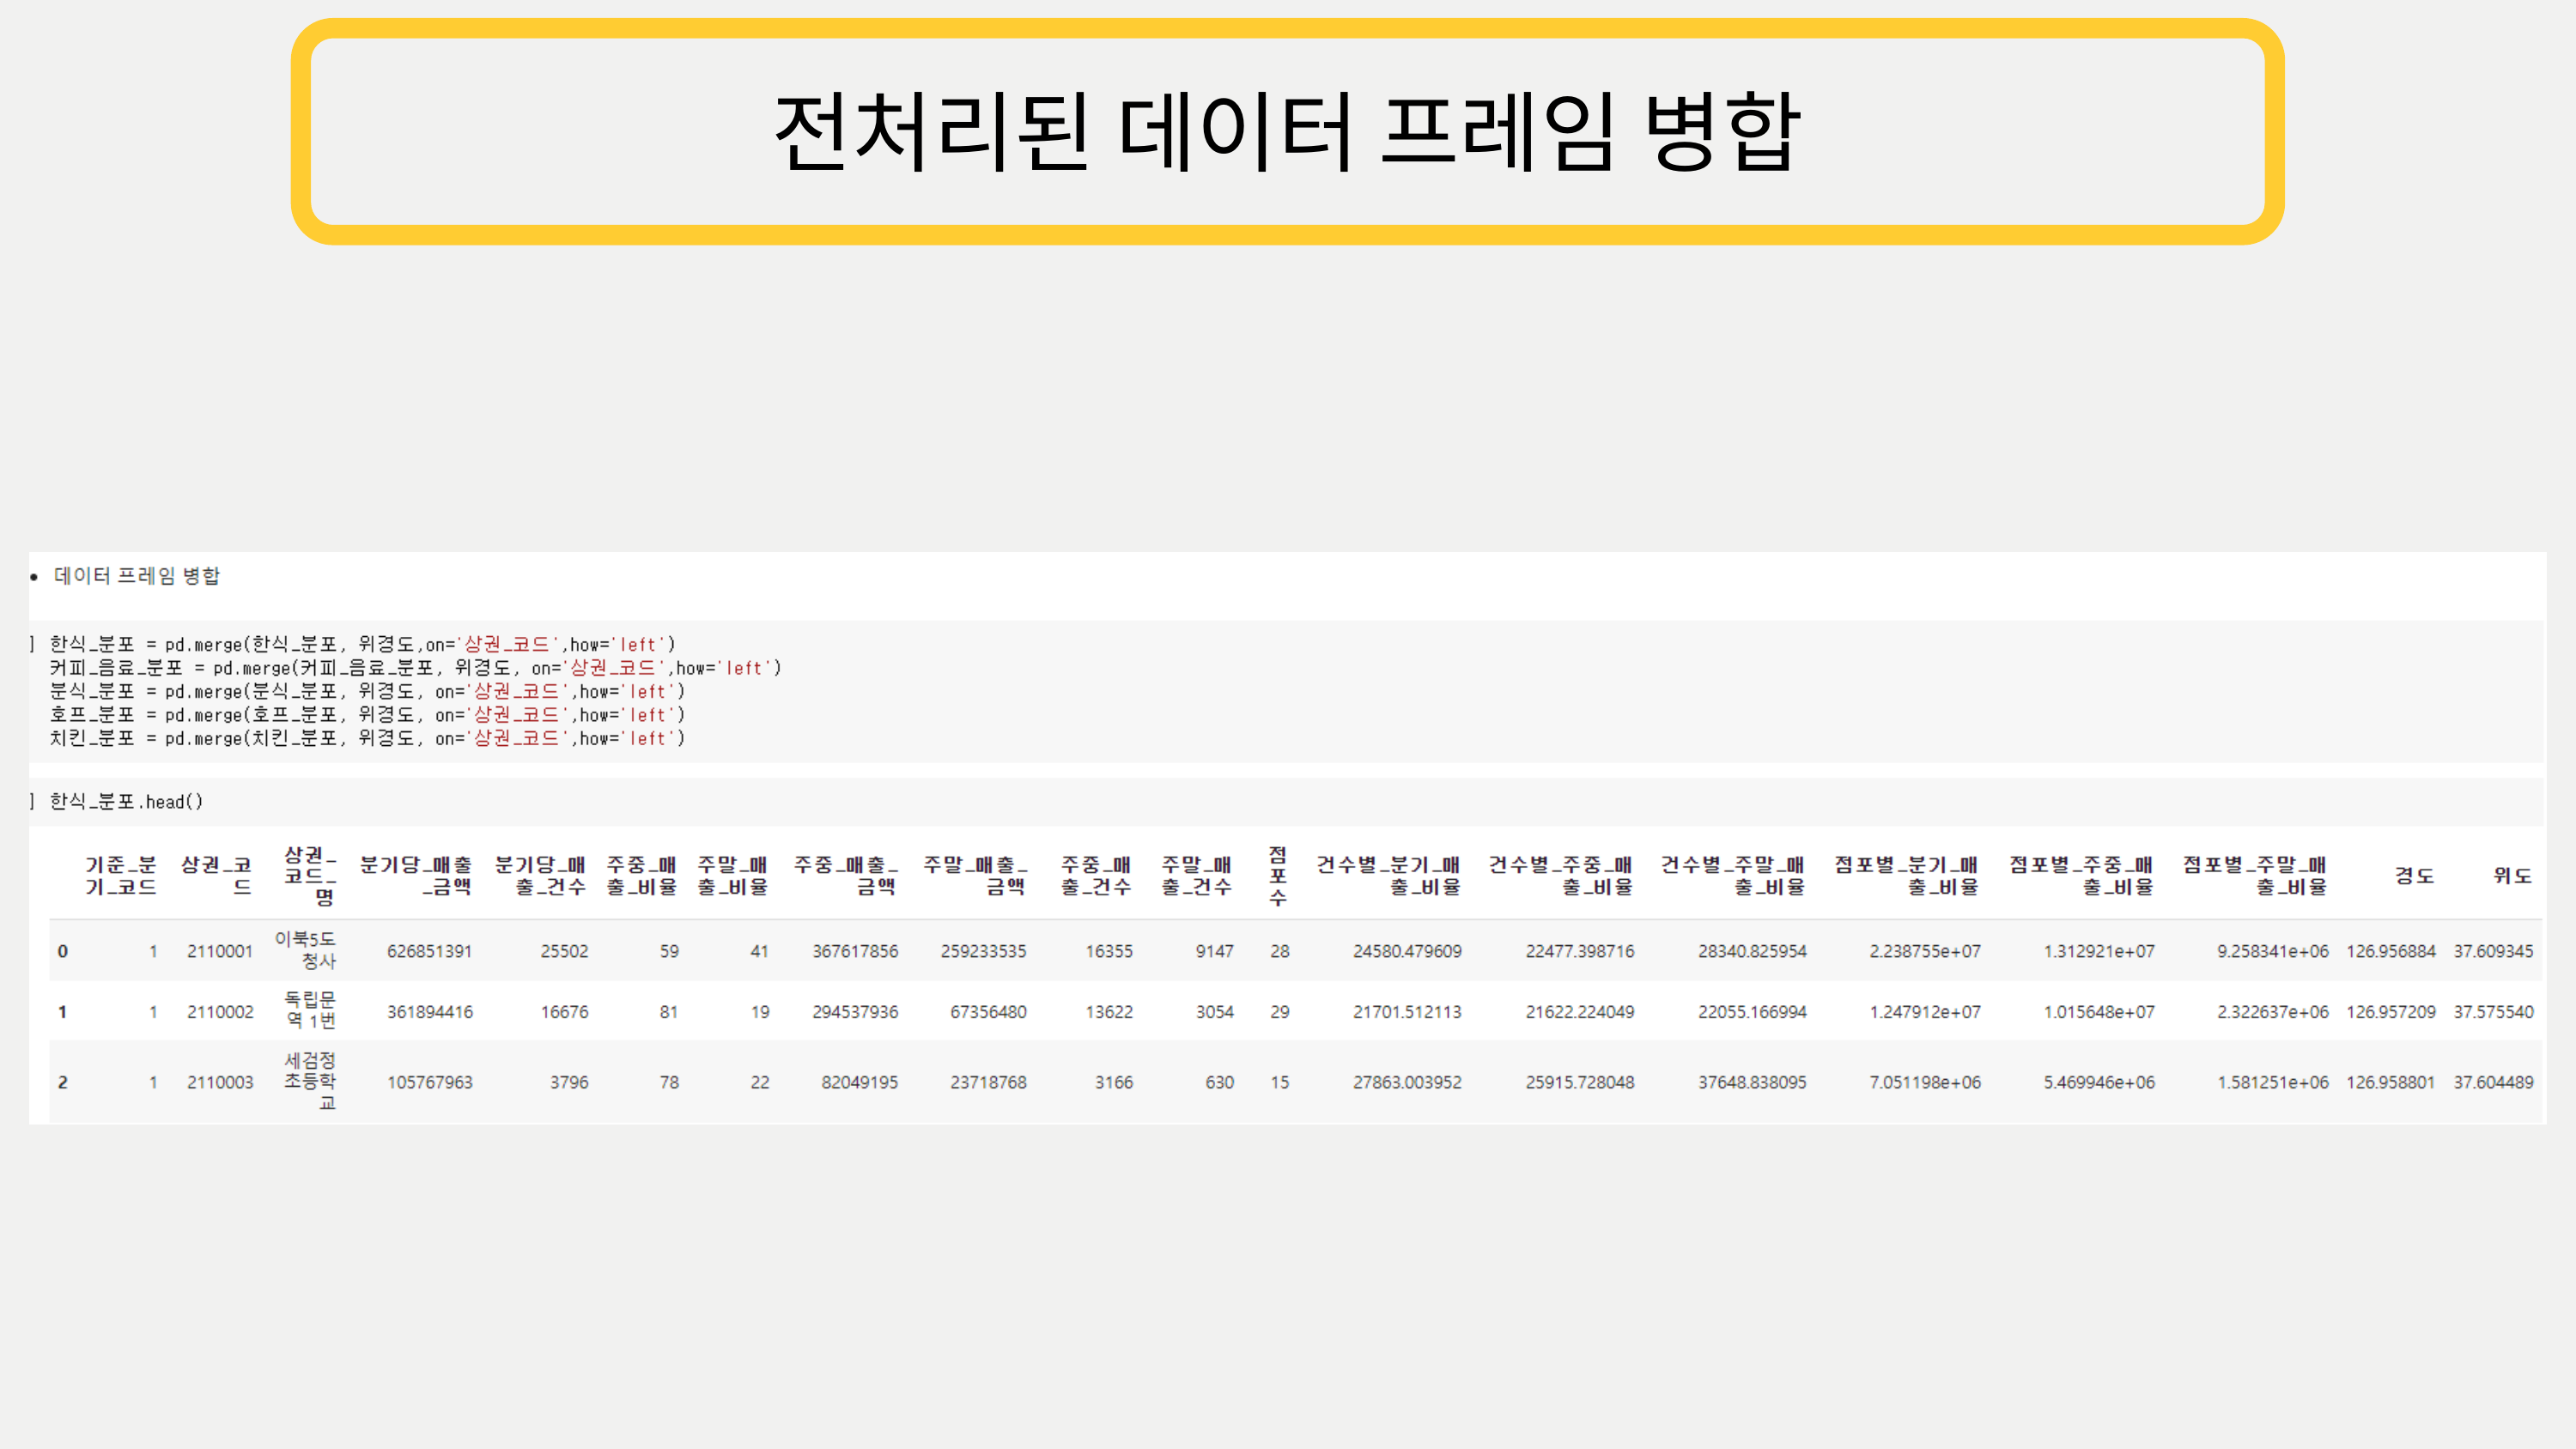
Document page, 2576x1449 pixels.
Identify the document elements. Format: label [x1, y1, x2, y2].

picture [29, 552, 2547, 1125]
text_box [290, 17, 2286, 246]
